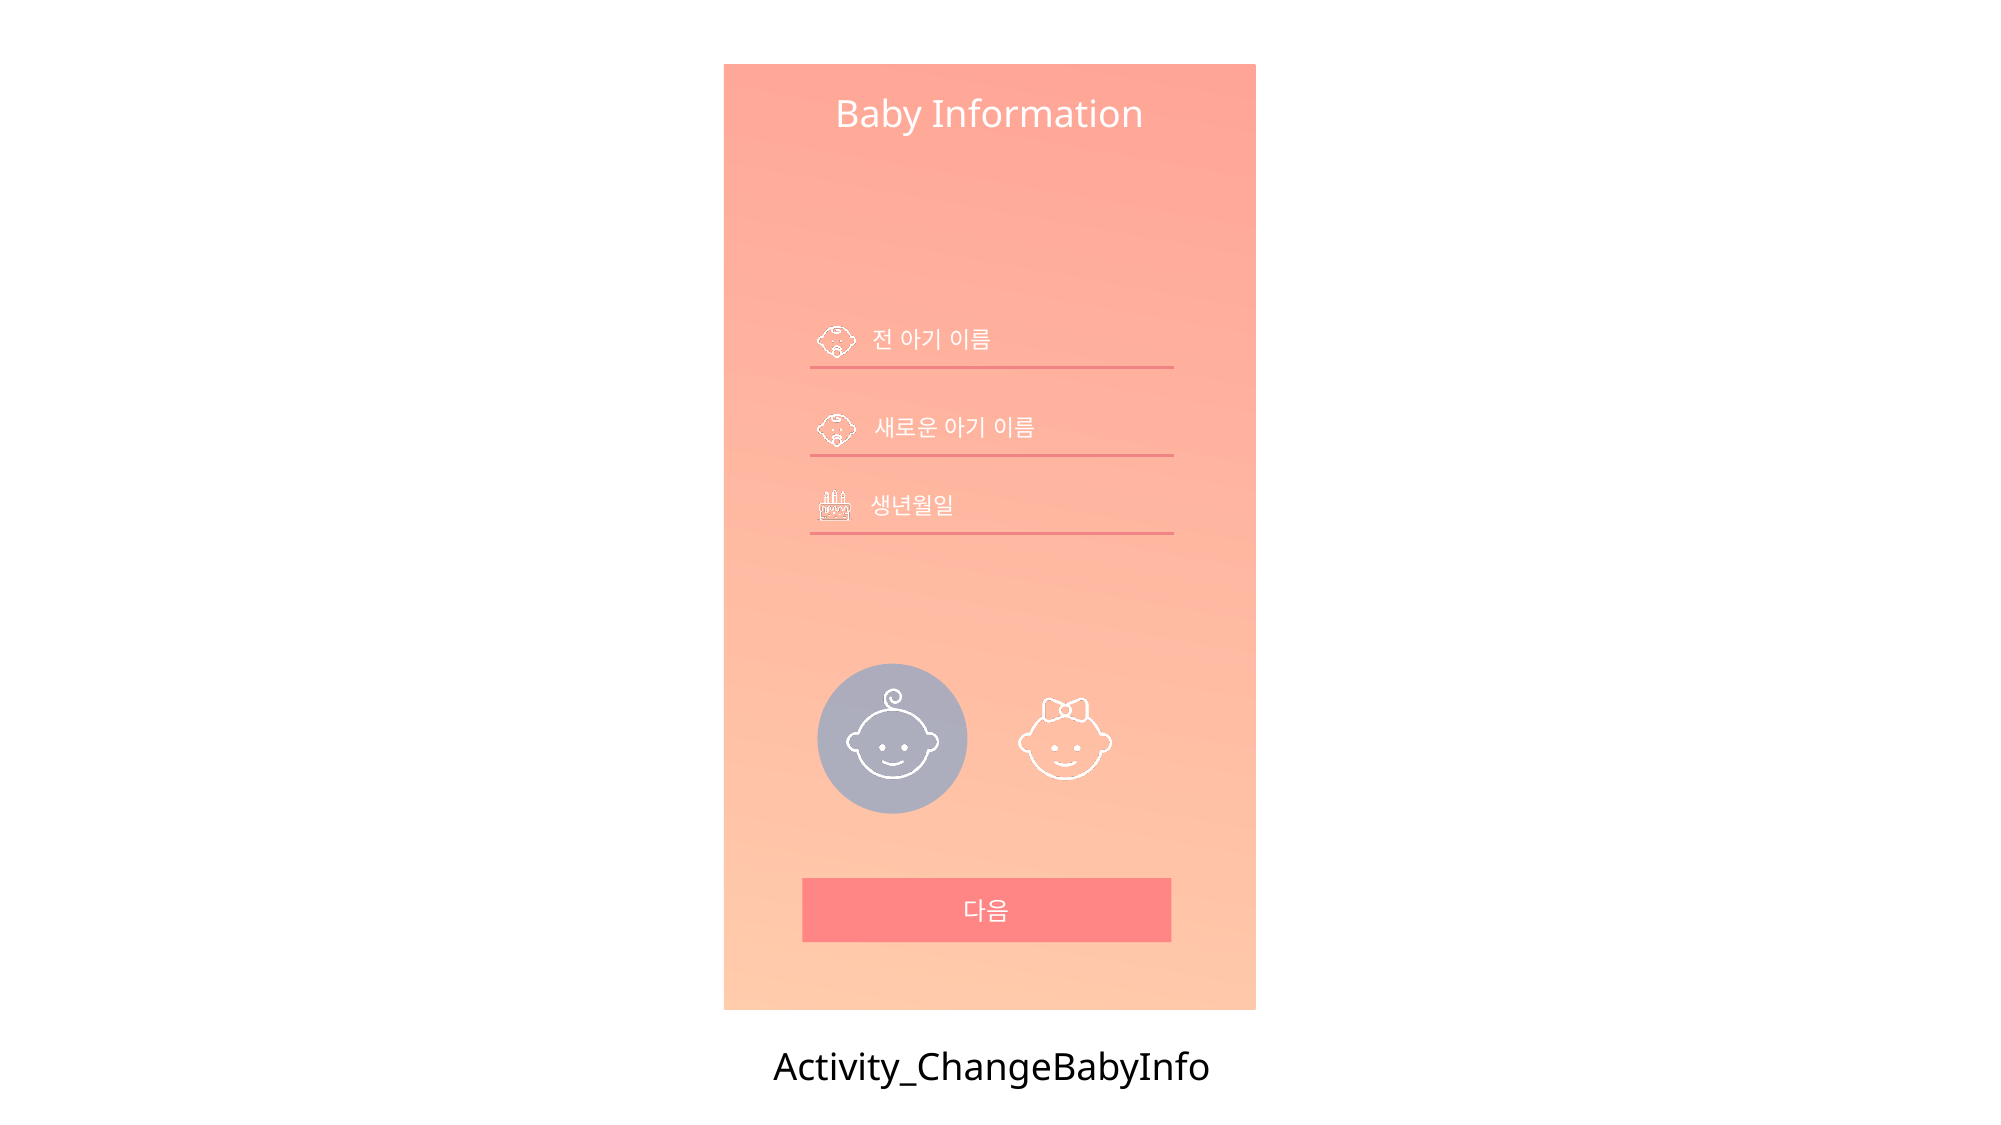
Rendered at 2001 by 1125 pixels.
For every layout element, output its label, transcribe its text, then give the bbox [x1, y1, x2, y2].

picture [817, 410, 856, 450]
picture [817, 487, 852, 522]
picture [846, 687, 939, 780]
text_box [816, 662, 969, 815]
text_box 새로운 아기 이름 [859, 406, 1052, 449]
text_box 생년월일 [855, 484, 971, 527]
text_box [723, 63, 1256, 1010]
text_box 다음 [801, 877, 1172, 943]
text_box Baby Information [820, 82, 1160, 143]
picture [1018, 692, 1112, 785]
picture [817, 322, 856, 361]
text_box Activity_ChangeBabyInfo [758, 1035, 1226, 1096]
text_box 전 아기 이름 [857, 317, 1007, 361]
